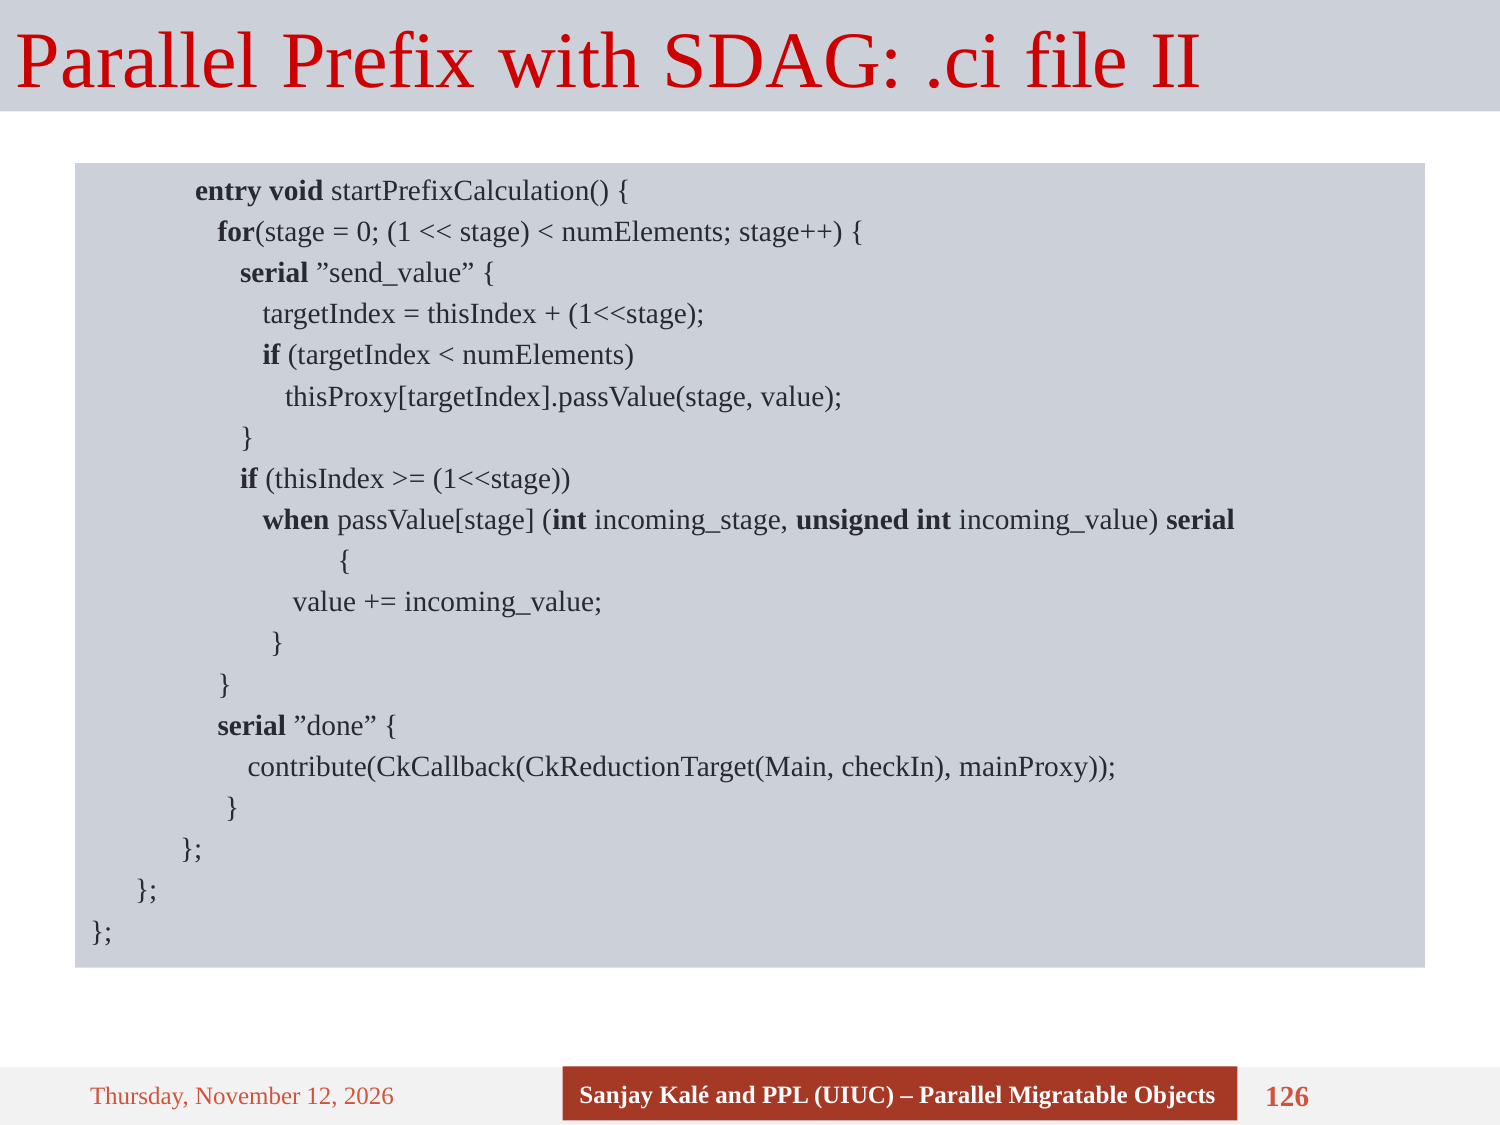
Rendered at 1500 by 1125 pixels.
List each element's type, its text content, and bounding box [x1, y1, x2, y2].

title Parallel Prefix with SDAG: .ci file II [0, 0, 1500, 112]
list entry void startPrefixCalculation() { for(stage = 0; (1 << stage) < numElements; stage++) { serial ”send_value” { targetIndex = thisIndex + (1<<stage); if (targetIndex < numElements) thisProxy[targetIndex].passValue(stage, value); } if (thisIndex >= (1<<stage)) when passValue[stage] (int incoming_stage, unsigned int incoming_value) serial { value += incoming_value; } } serial ”done” { contribute(CkCallback(CkReductionTarget(Main, checkIn), mainProxy)); } }; }; }; [75, 163, 1425, 968]
slide_number 126 [1250, 1067, 1425, 1122]
footer Sanjay Kalé and PPL (UIUC) – Parallel Migratable Objects [562, 1066, 1238, 1121]
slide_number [75, 1067, 550, 1122]
